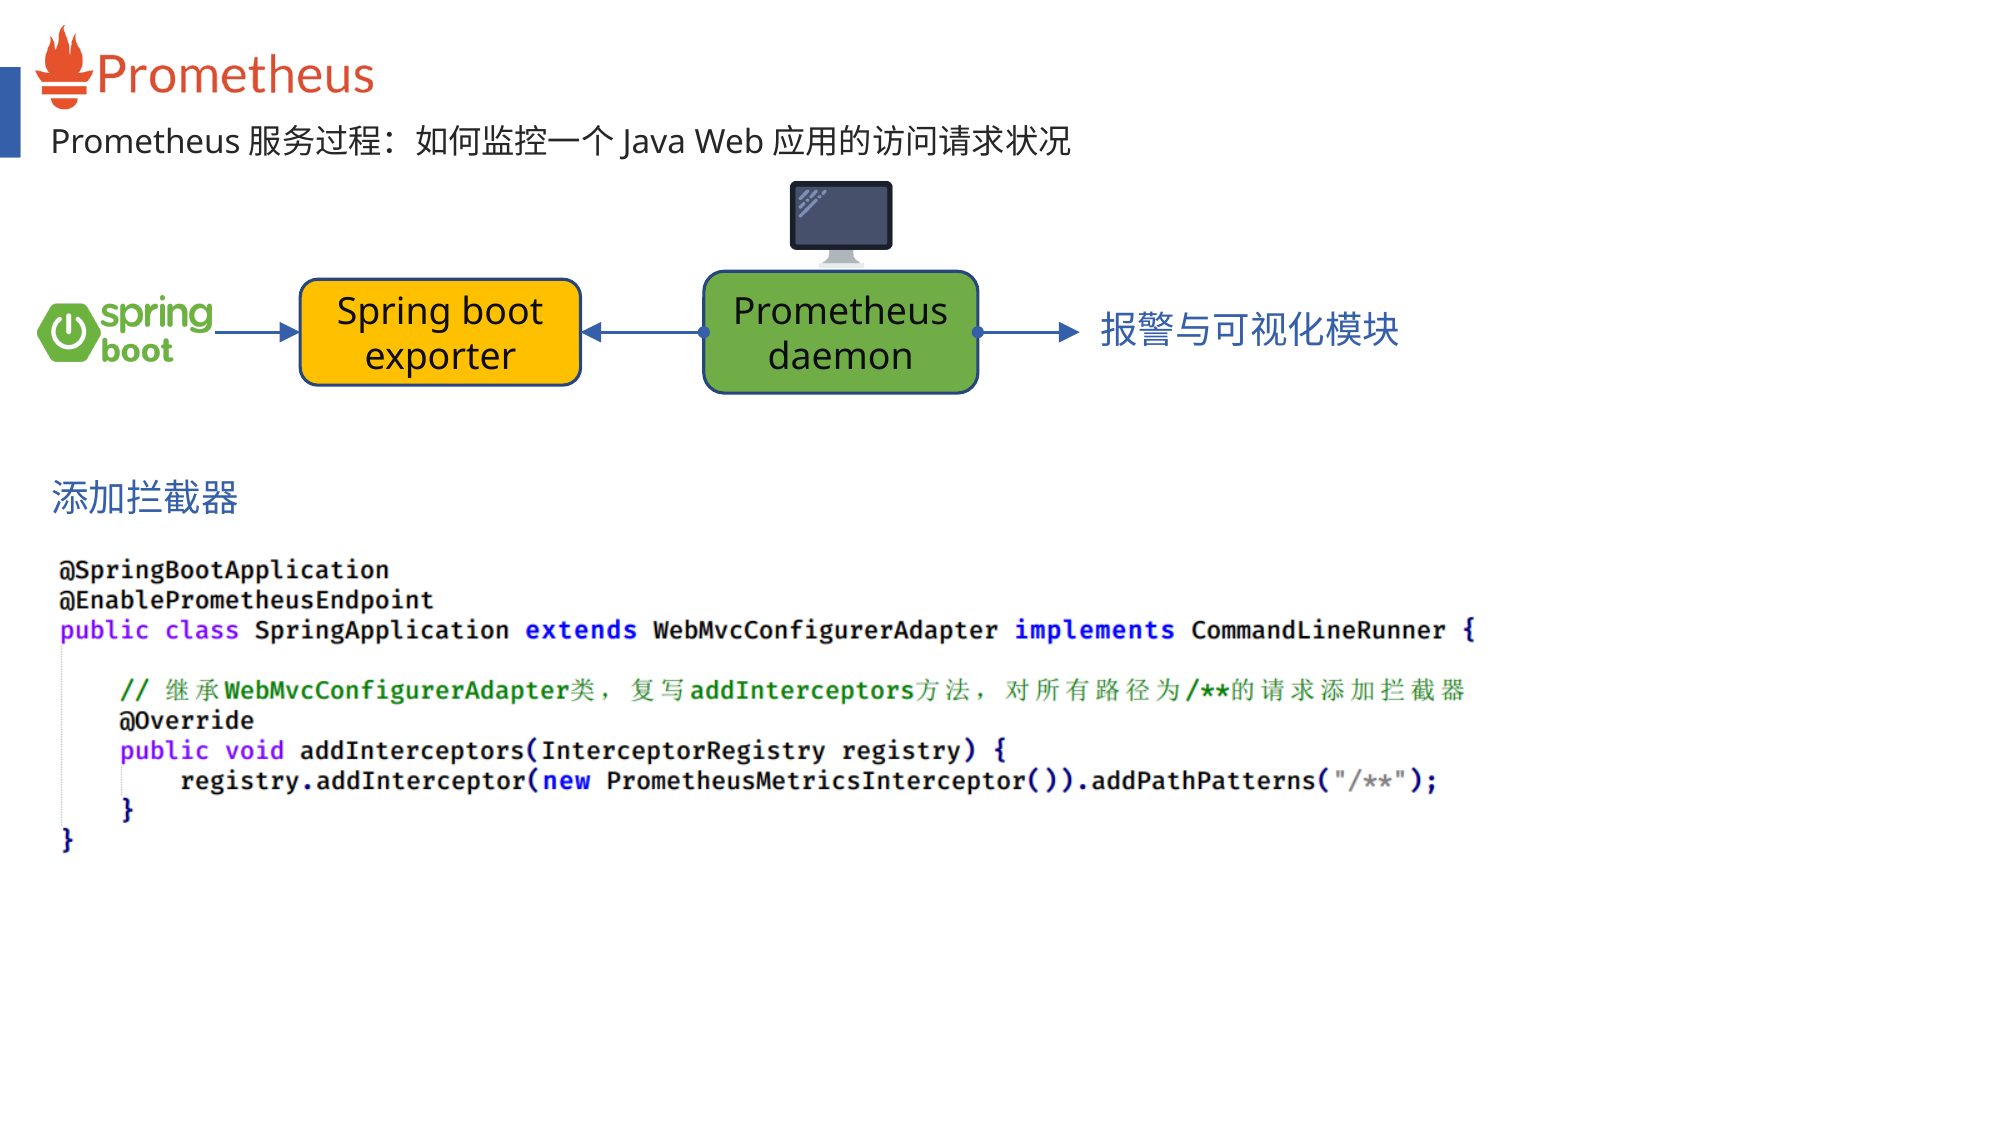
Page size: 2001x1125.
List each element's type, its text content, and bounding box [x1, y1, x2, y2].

picture [35, 15, 383, 124]
text_box 报警与可视化模块 [1085, 304, 1416, 360]
picture [772, 163, 910, 285]
picture [35, 285, 215, 380]
text_box Prometheus daemon [702, 270, 979, 395]
text_box 添加拦截器 [36, 472, 254, 528]
picture [51, 547, 1494, 862]
text_box Spring boot exporter [299, 278, 582, 387]
list Prometheus服务过程：如何监控一个Java Web应用的访问请求状况 [35, 116, 1112, 170]
